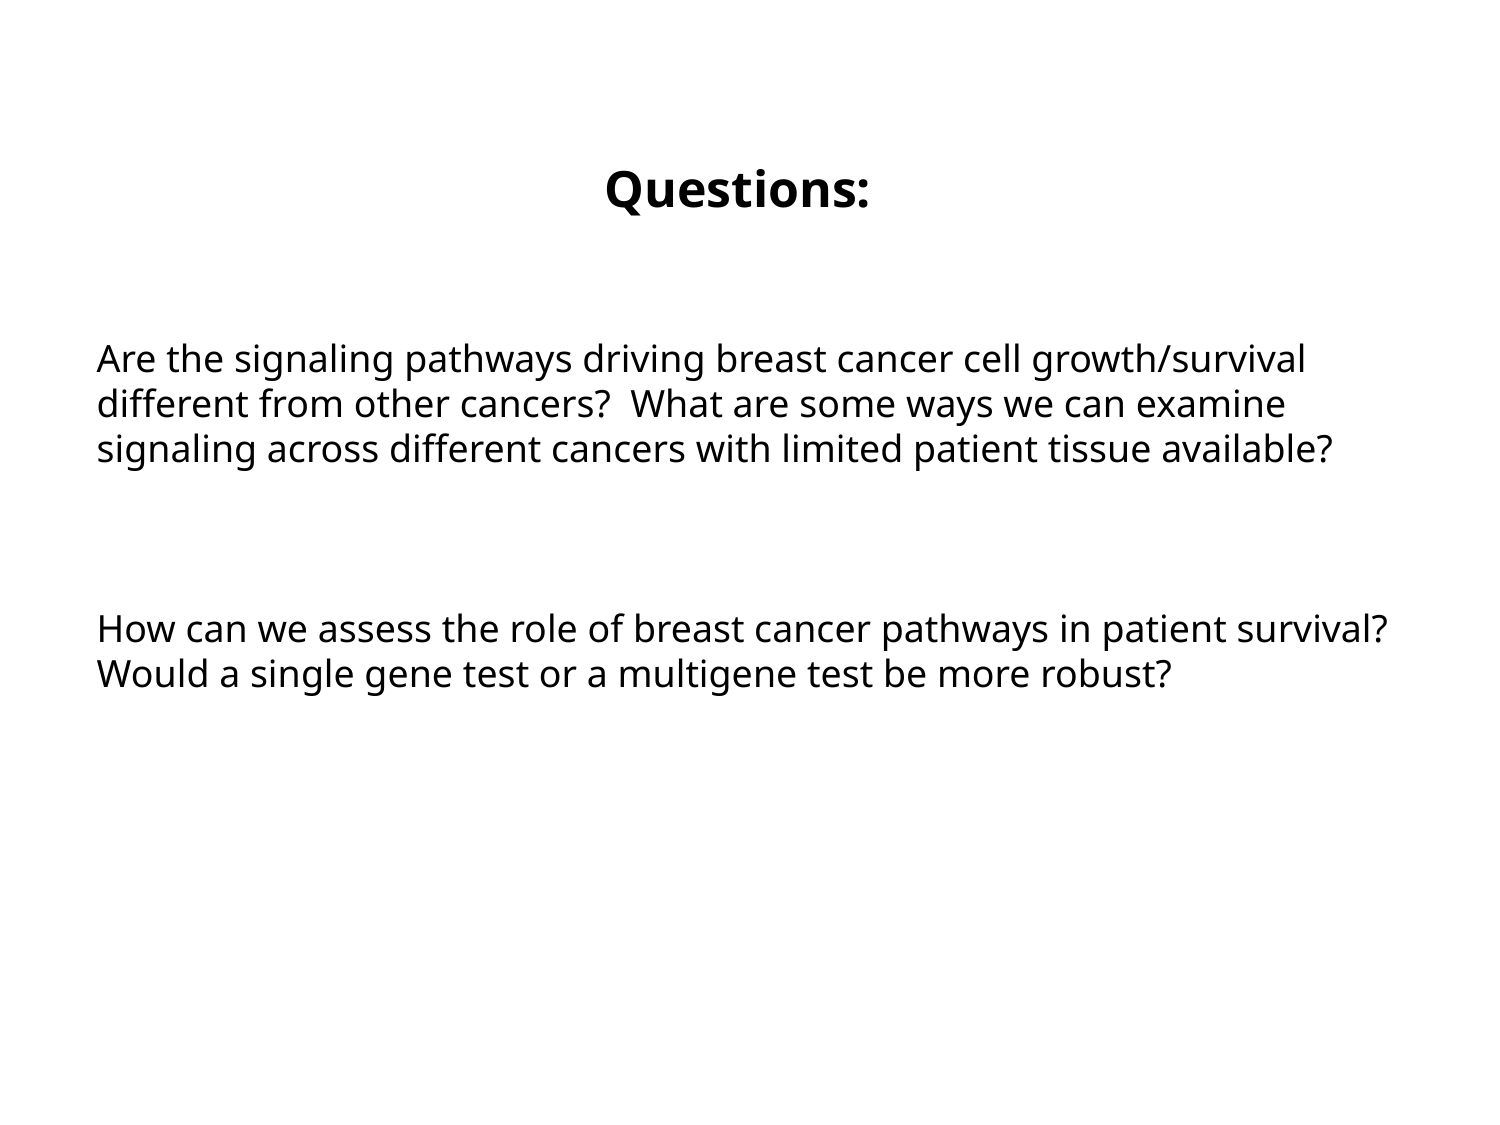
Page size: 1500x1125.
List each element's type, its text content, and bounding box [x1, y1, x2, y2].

text_box Questions: [590, 149, 887, 225]
text_box Are the signaling pathways driving breast cancer cell growth/survival different from other cancers? What are some ways we can examine signaling across different cancers with limited patient tissue available? How can we assess the role of breast cancer pathways in patient survival? Would a single gene test or a multigene test be more robust? [90, 328, 1438, 701]
